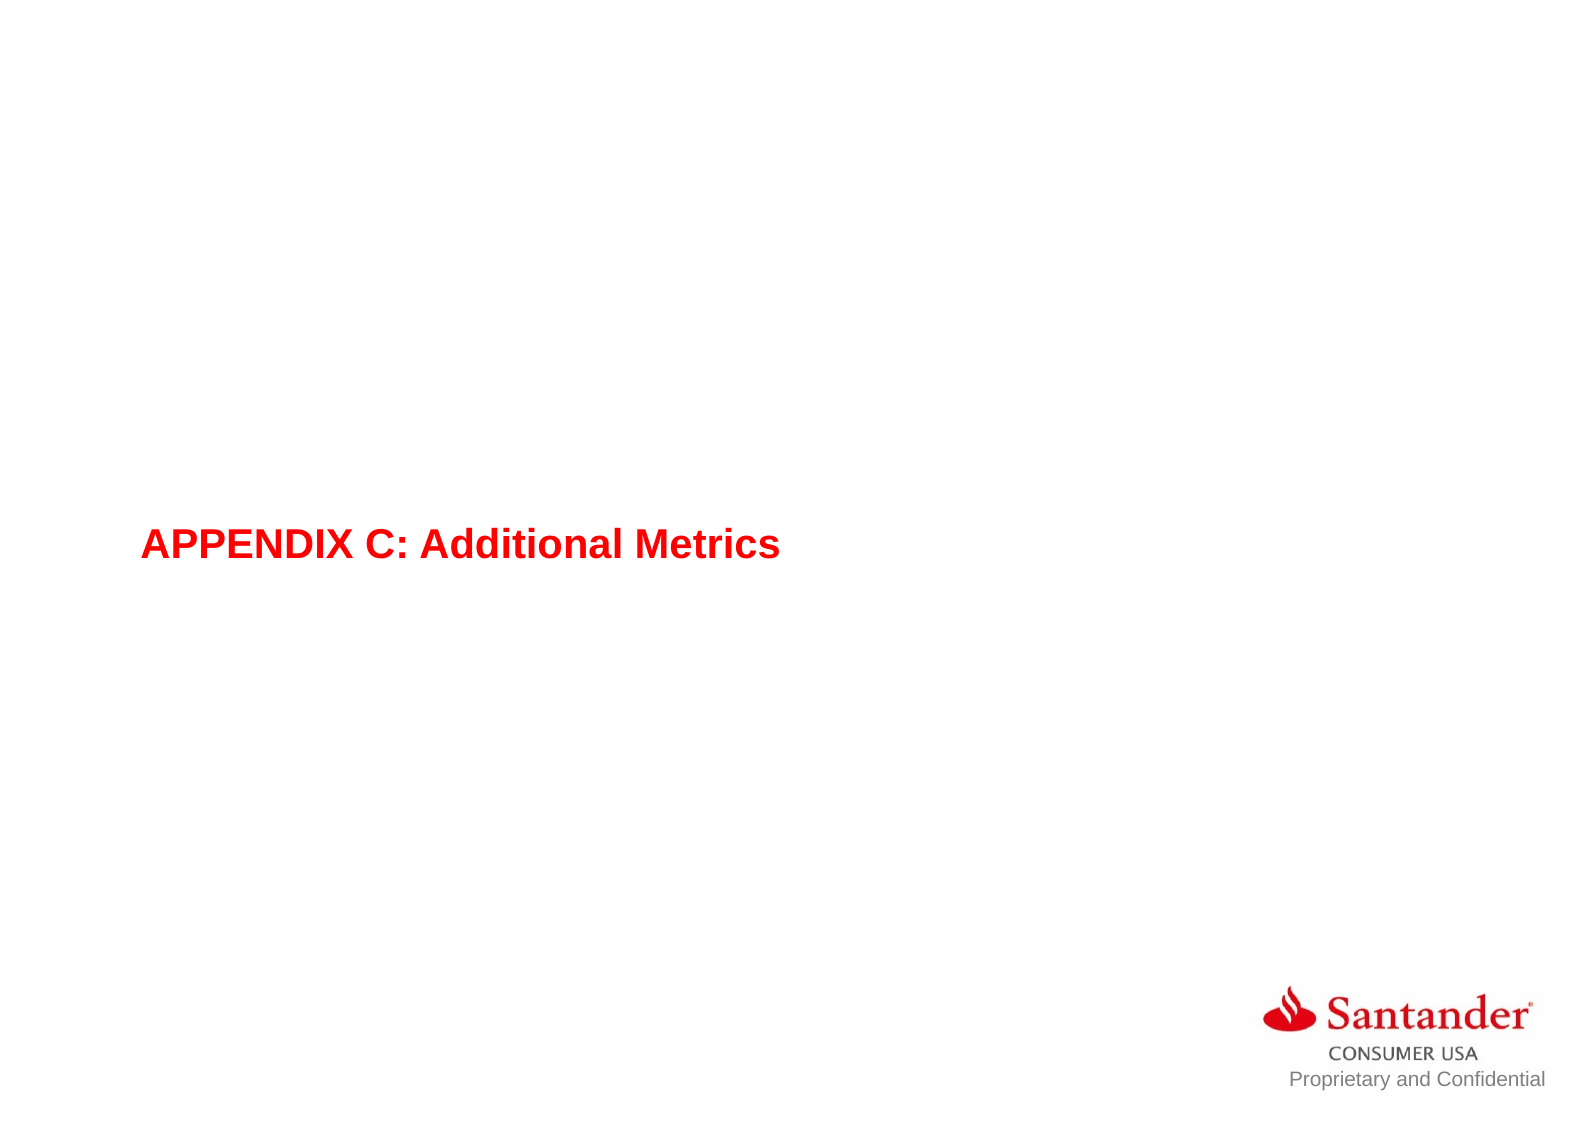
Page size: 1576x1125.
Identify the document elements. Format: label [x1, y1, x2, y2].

text_box [125, 509, 1268, 574]
picture [1242, 982, 1549, 1050]
footer [1151, 1050, 1576, 1110]
